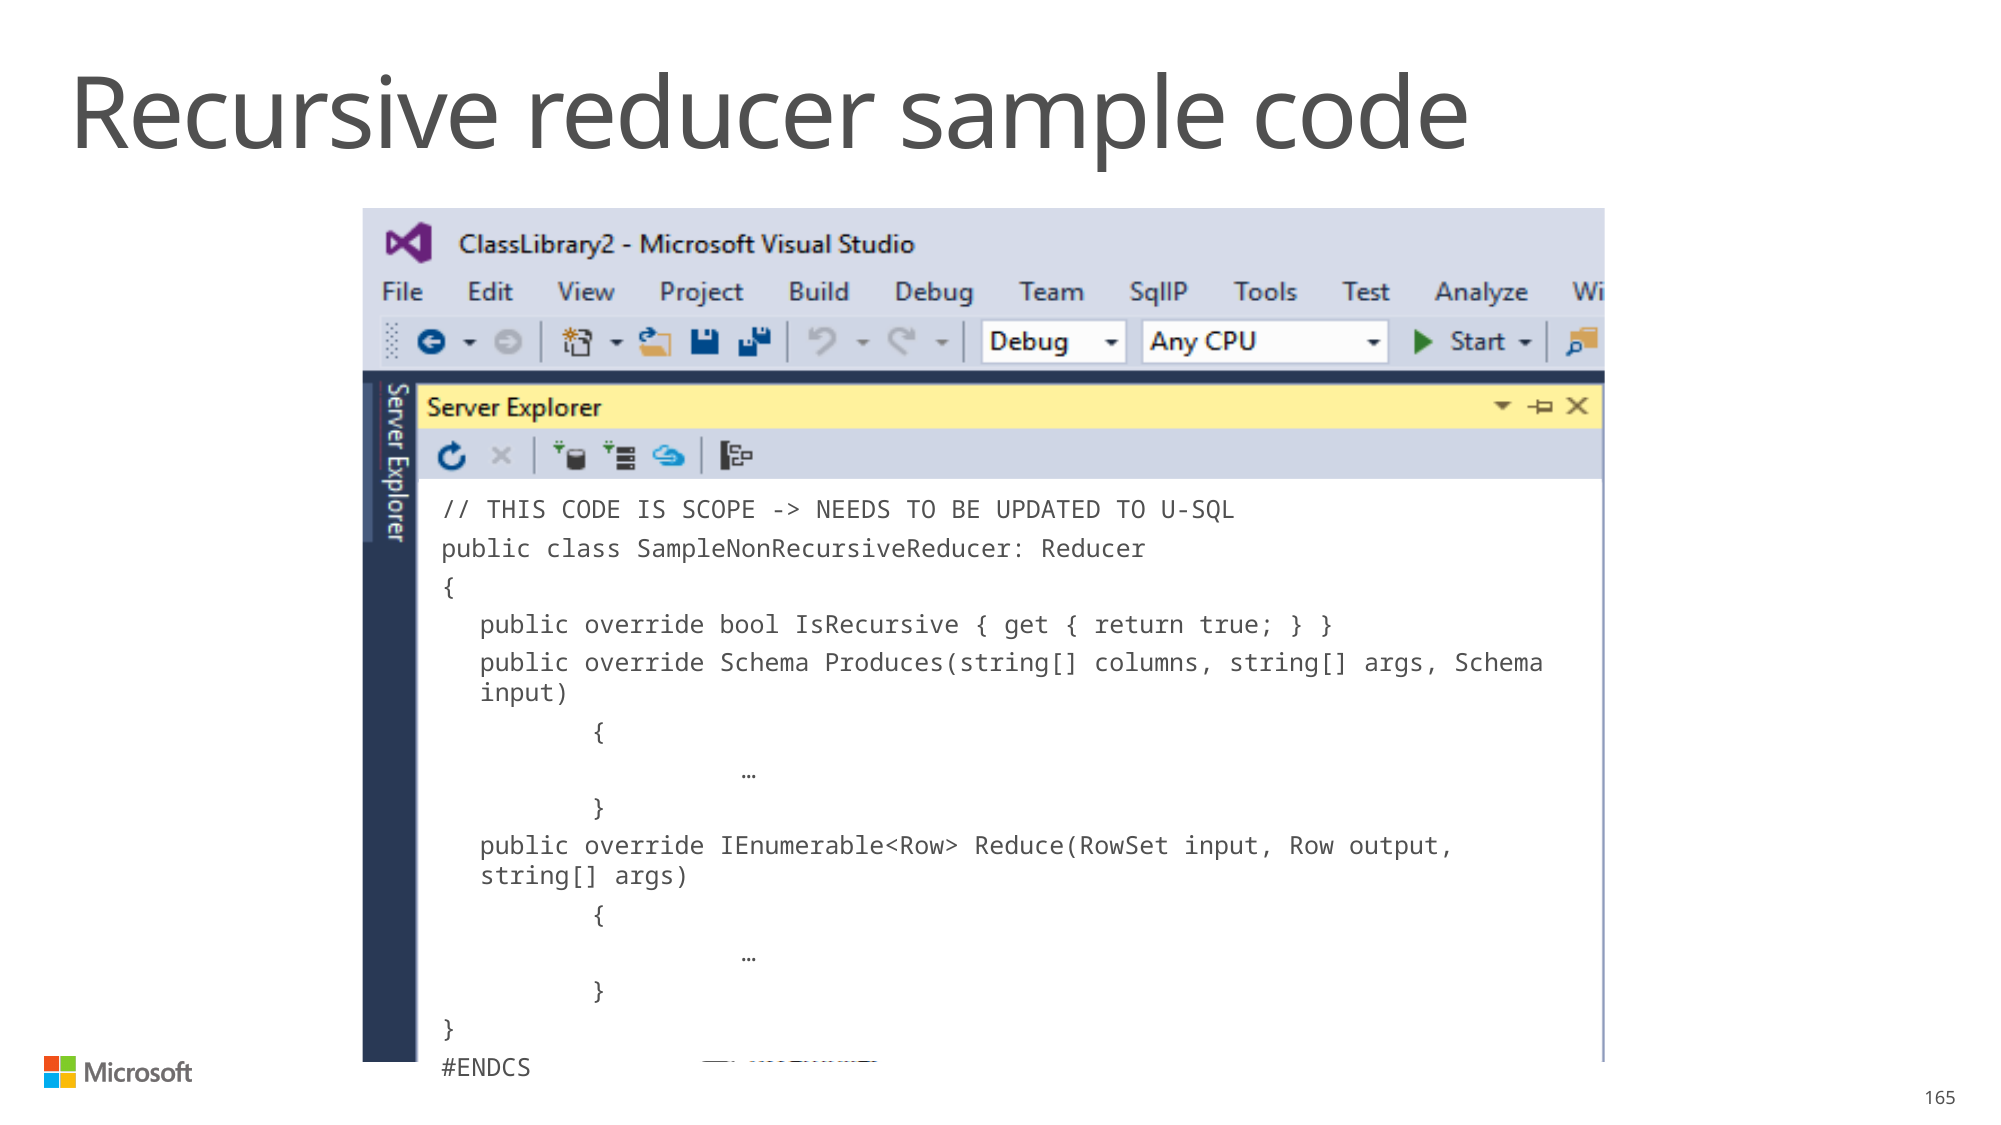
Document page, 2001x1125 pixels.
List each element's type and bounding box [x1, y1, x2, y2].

slide_number [1864, 1087, 1956, 1110]
picture [362, 208, 1605, 1063]
picture [44, 1056, 192, 1088]
title [44, 47, 1956, 200]
